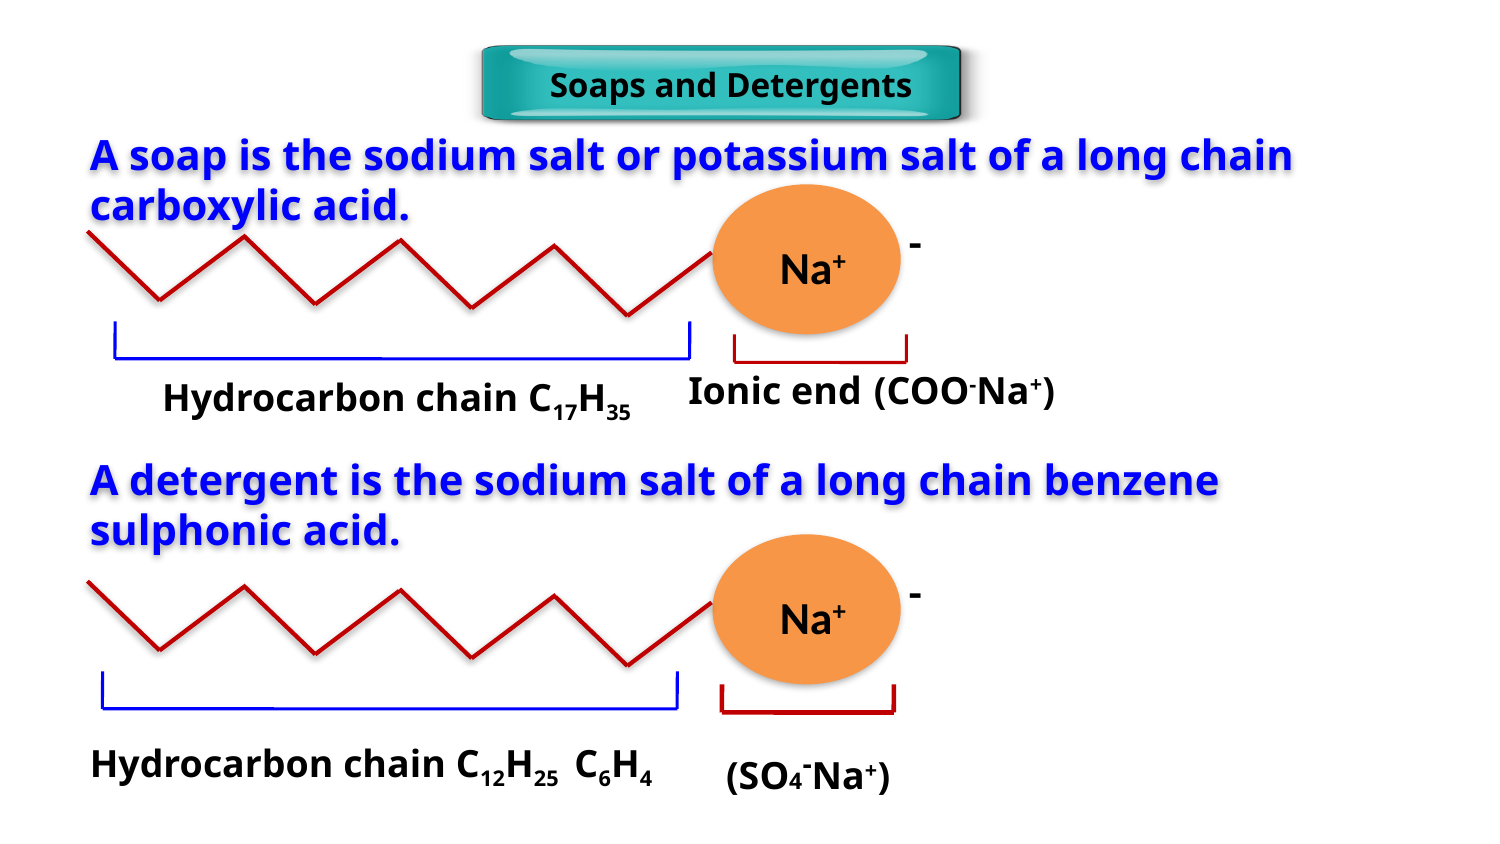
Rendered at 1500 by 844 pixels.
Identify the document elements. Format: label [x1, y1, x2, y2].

text_box [74, 446, 1401, 713]
text_box [74, 42, 1401, 421]
text_box [74, 732, 906, 808]
text_box [147, 366, 647, 433]
